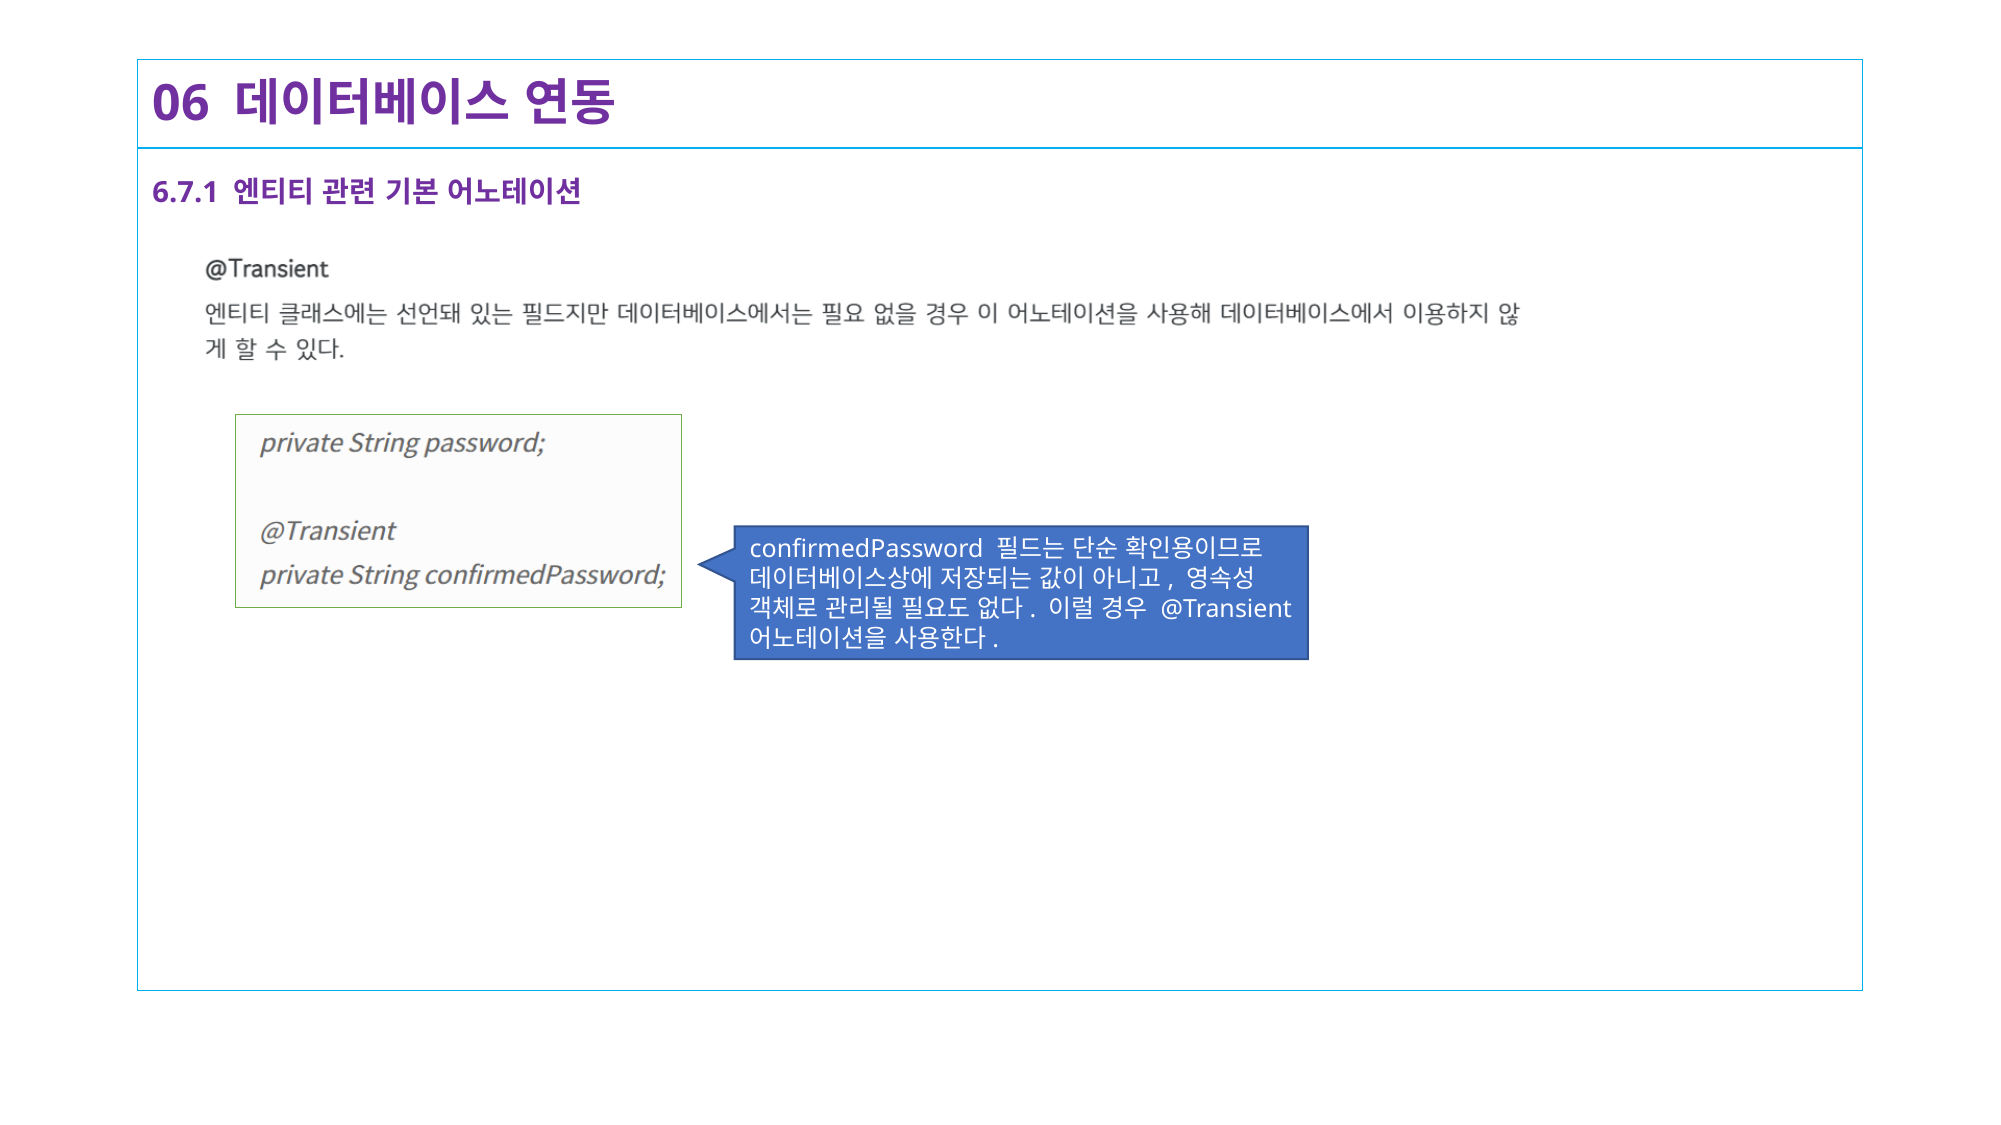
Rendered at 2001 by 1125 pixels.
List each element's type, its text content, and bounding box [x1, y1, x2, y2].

picture [235, 414, 683, 608]
title 06 데이터베이스 연동 [137, 59, 1863, 148]
picture [184, 240, 1541, 383]
text_box confirmedPassword 필드는 단순 확인용이므로 데이터베이스상에 저장되는 값이 아니고, 영속성 객체로 관리될 필요도 없다. 이럴 경우 @Transient 어노테이션을 사용한다. [696, 525, 1309, 661]
list 6.7.1 엔티티 관련 기본 어노테이션 [137, 148, 1863, 991]
